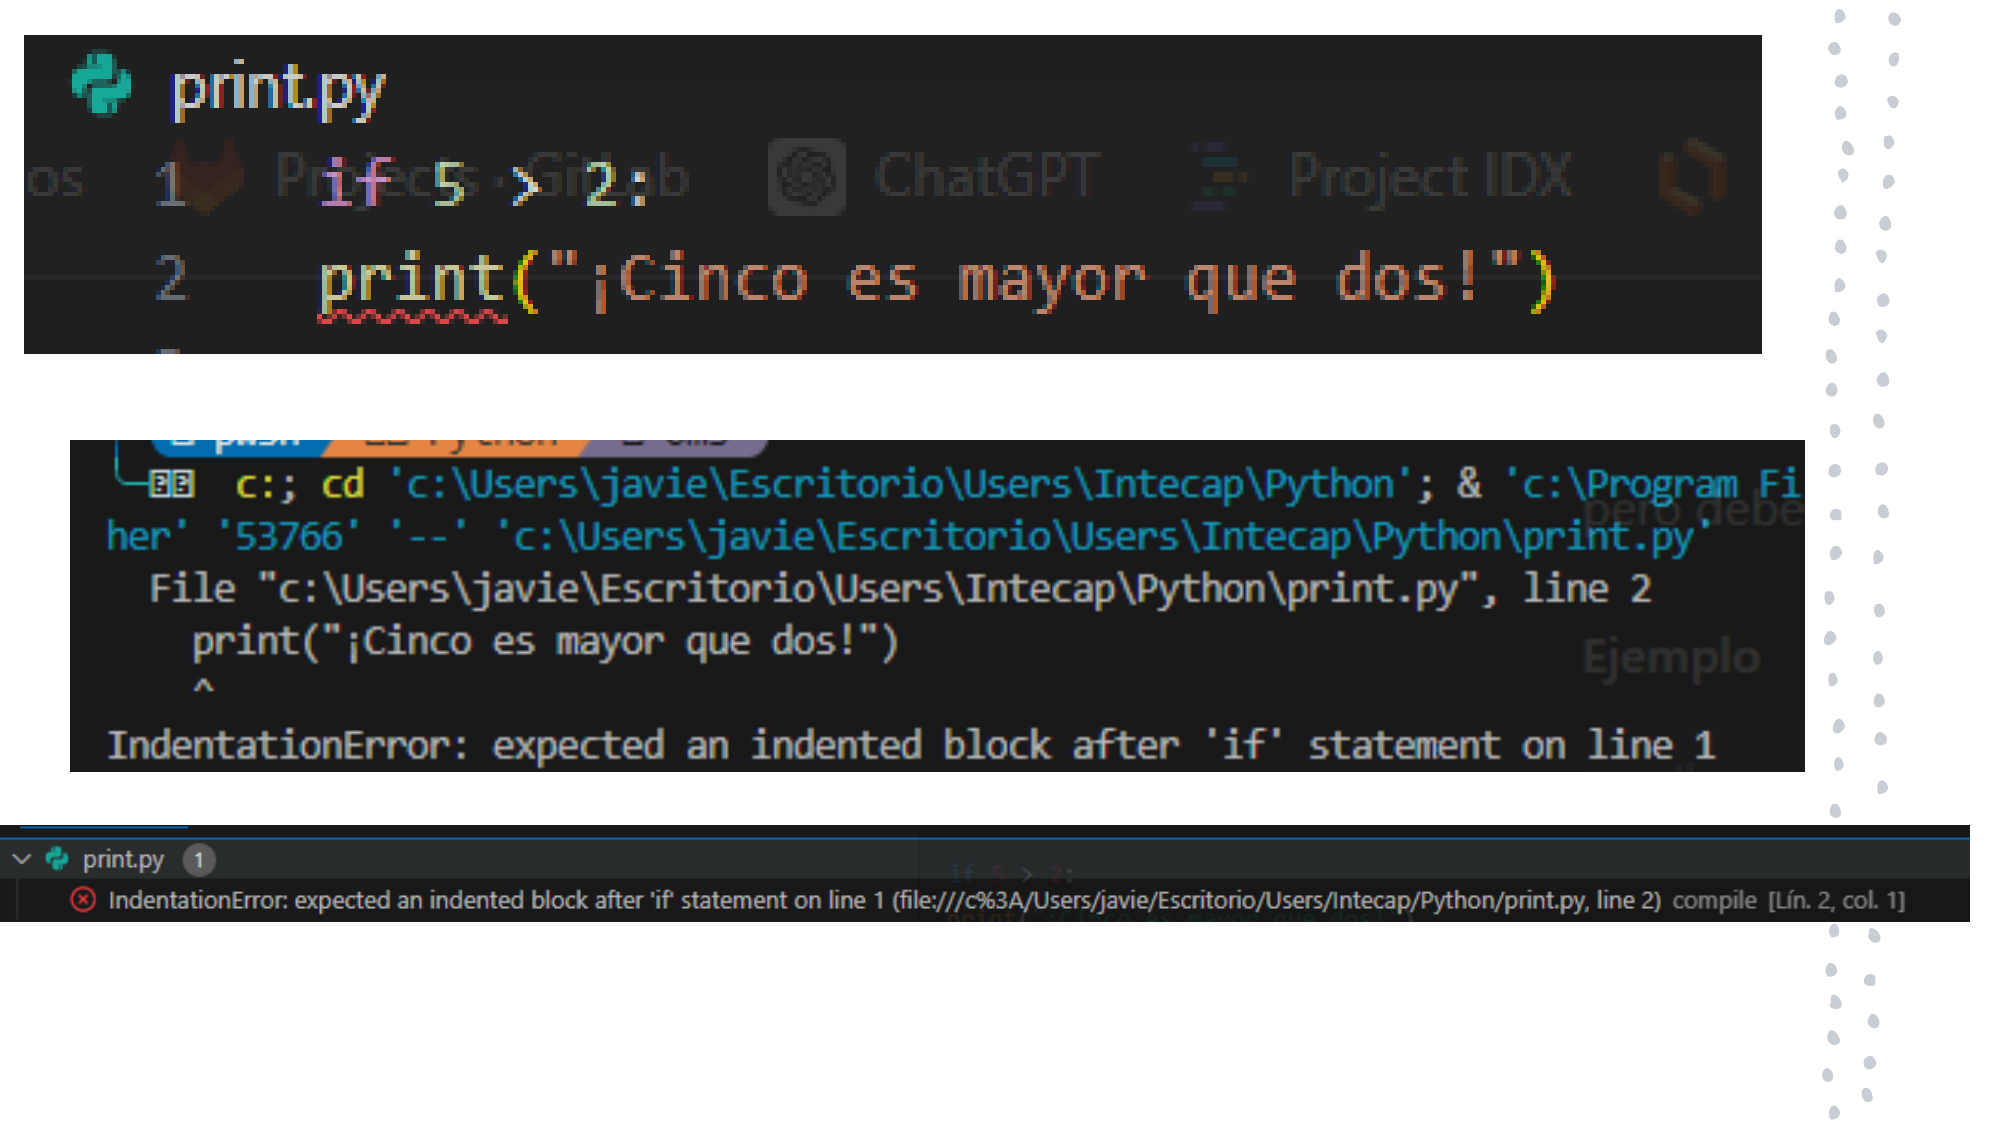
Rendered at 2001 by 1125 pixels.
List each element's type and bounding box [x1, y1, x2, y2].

picture [70, 440, 1805, 772]
list [24, 35, 1762, 354]
picture [0, 825, 1970, 922]
